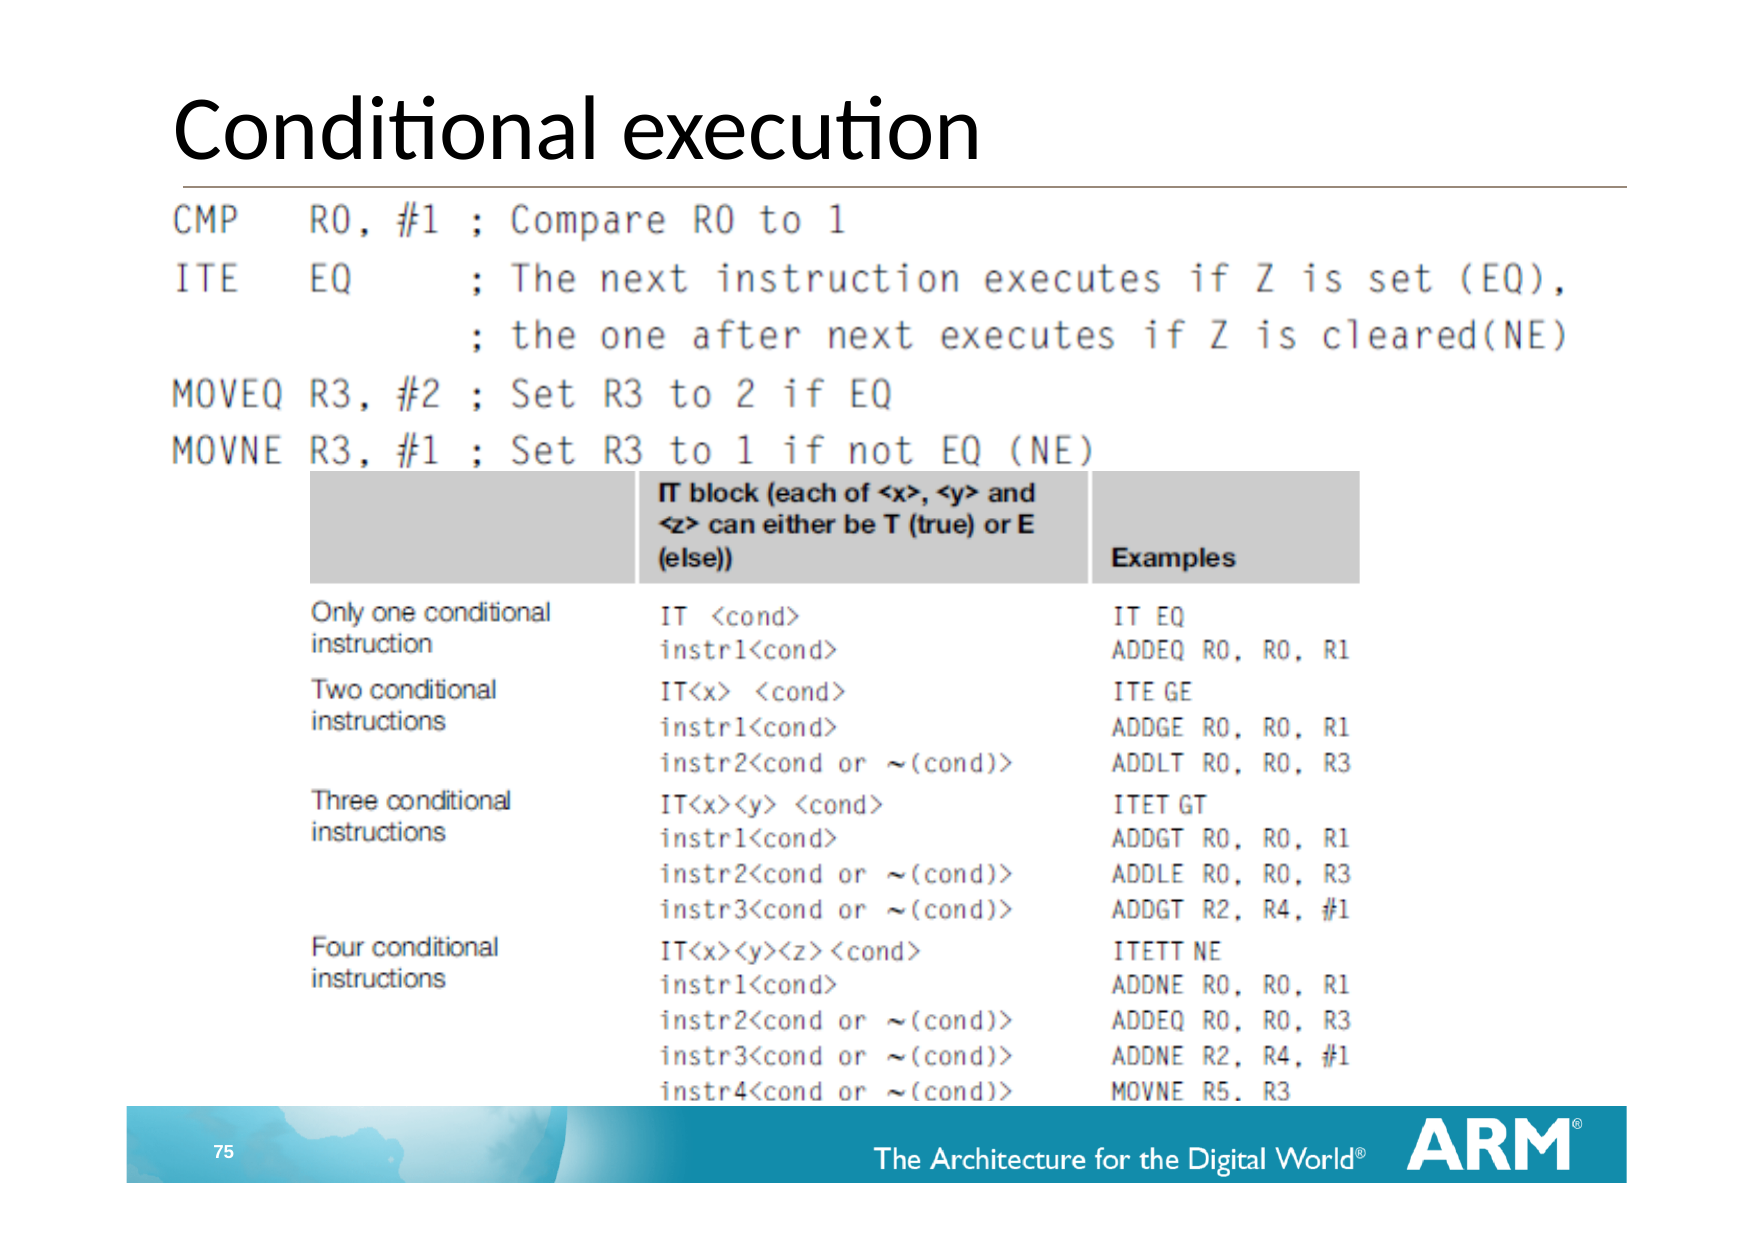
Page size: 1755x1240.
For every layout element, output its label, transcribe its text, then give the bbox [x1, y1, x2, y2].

title Conditional execution [173, 80, 1581, 172]
picture [167, 194, 1585, 1101]
picture [126, 1106, 1627, 1183]
slide_number 75 [198, 1139, 287, 1187]
